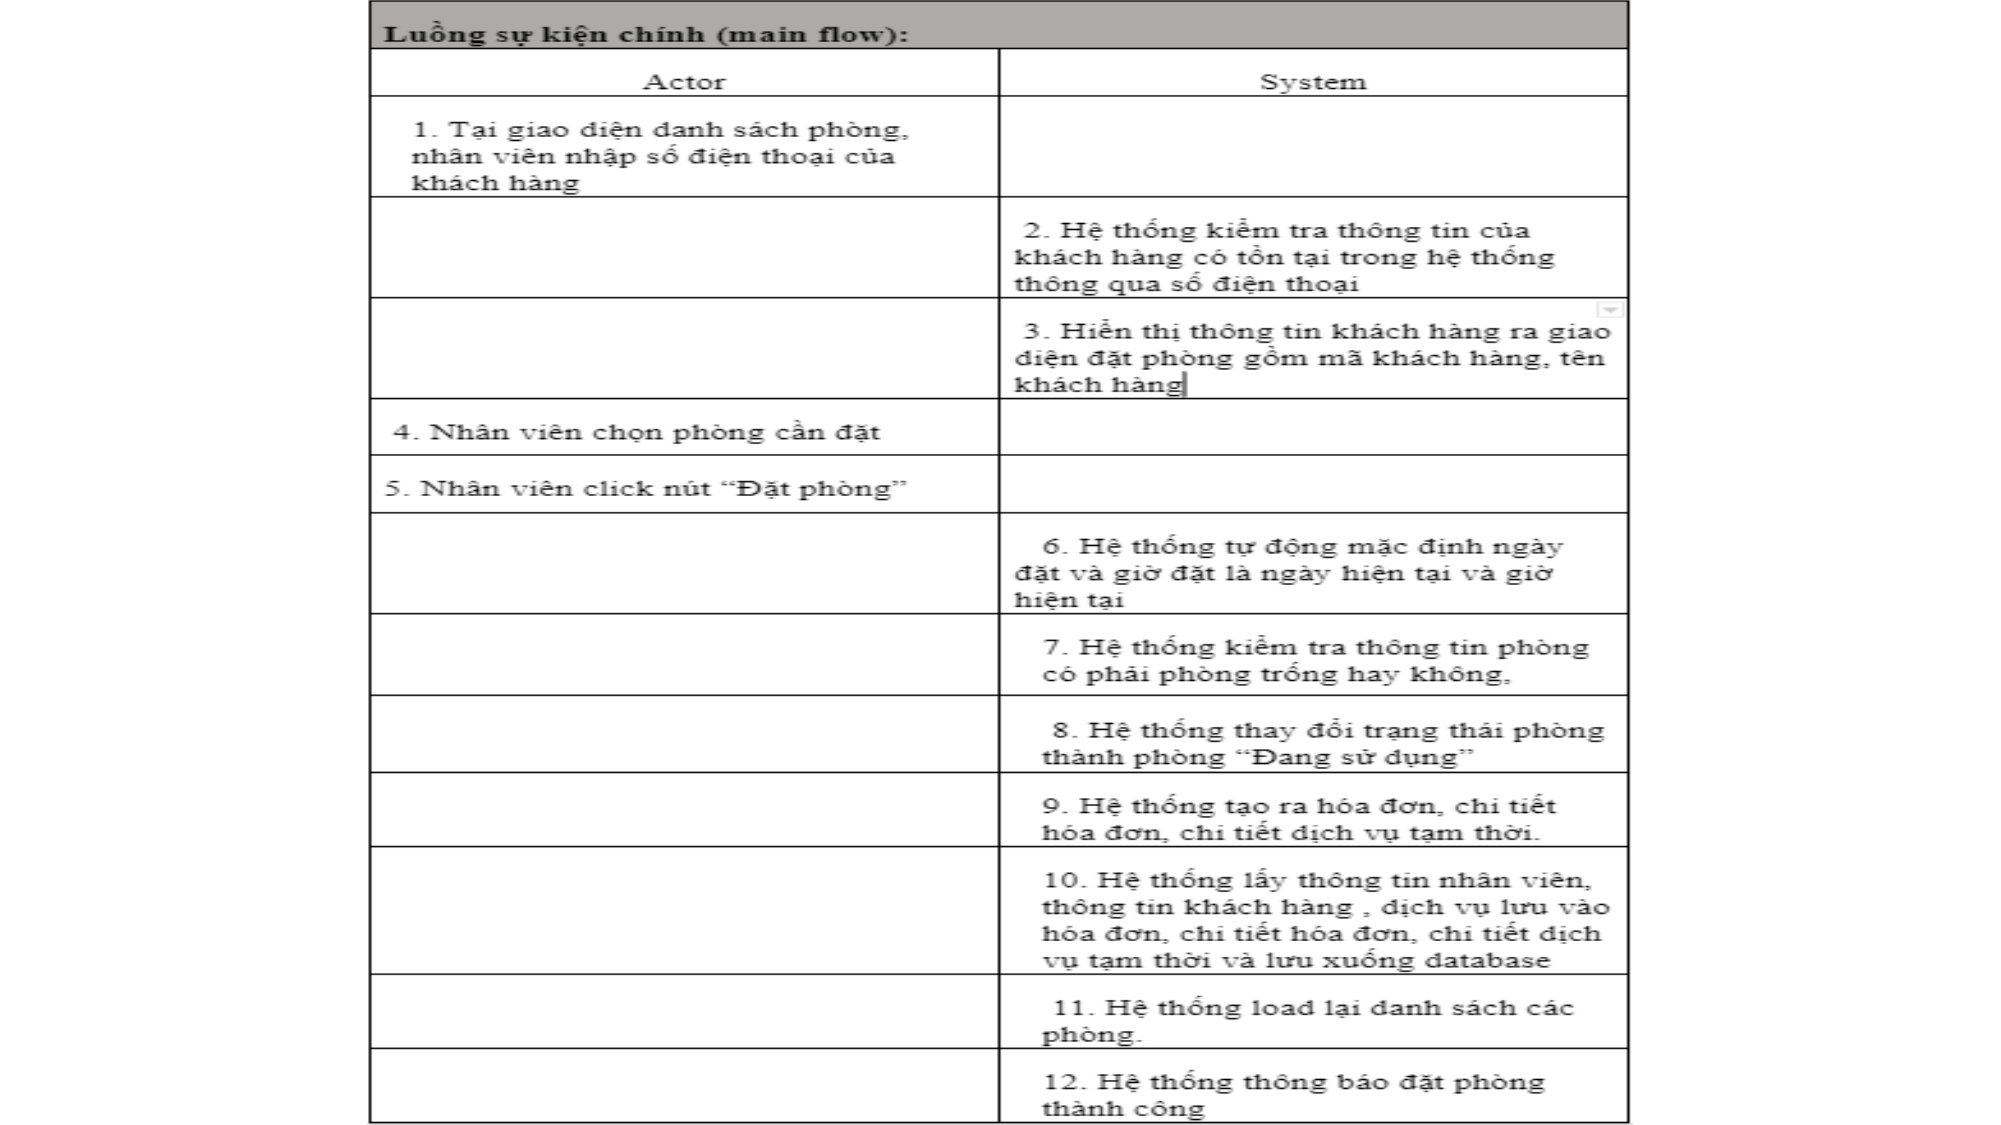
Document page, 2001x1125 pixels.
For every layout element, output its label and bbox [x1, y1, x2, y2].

picture [367, 0, 1633, 1125]
